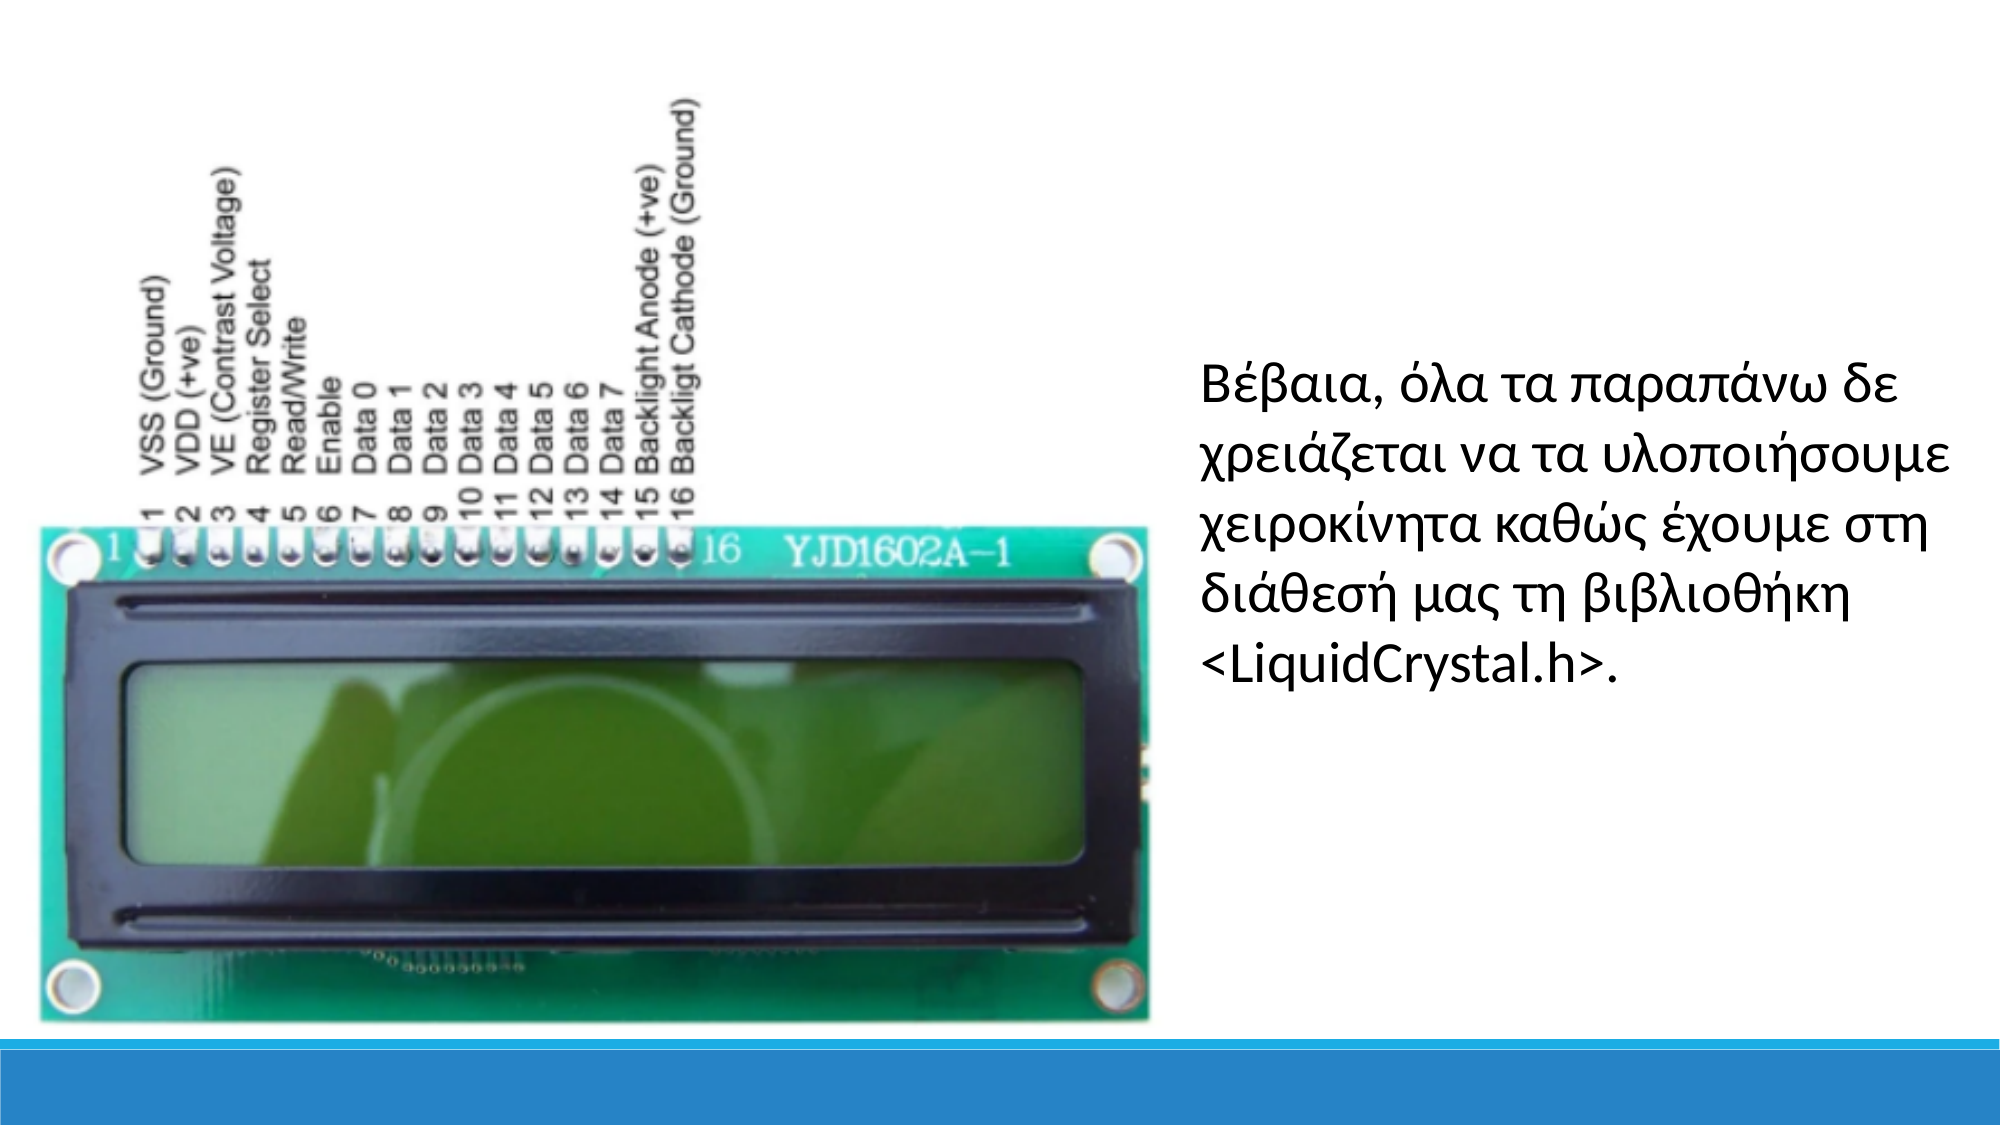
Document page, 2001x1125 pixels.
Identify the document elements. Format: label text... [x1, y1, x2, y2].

picture [10, 80, 1187, 1029]
text_box Βέβαια, όλα τα παραπάνω δε χρειάζεται να τα υλοποιήσουμε χειροκίνητα καθώς έχουμε στη διάθεσή μας τη βιβλιοθήκη <LiquidCrystal.h>. [1194, 336, 1986, 772]
